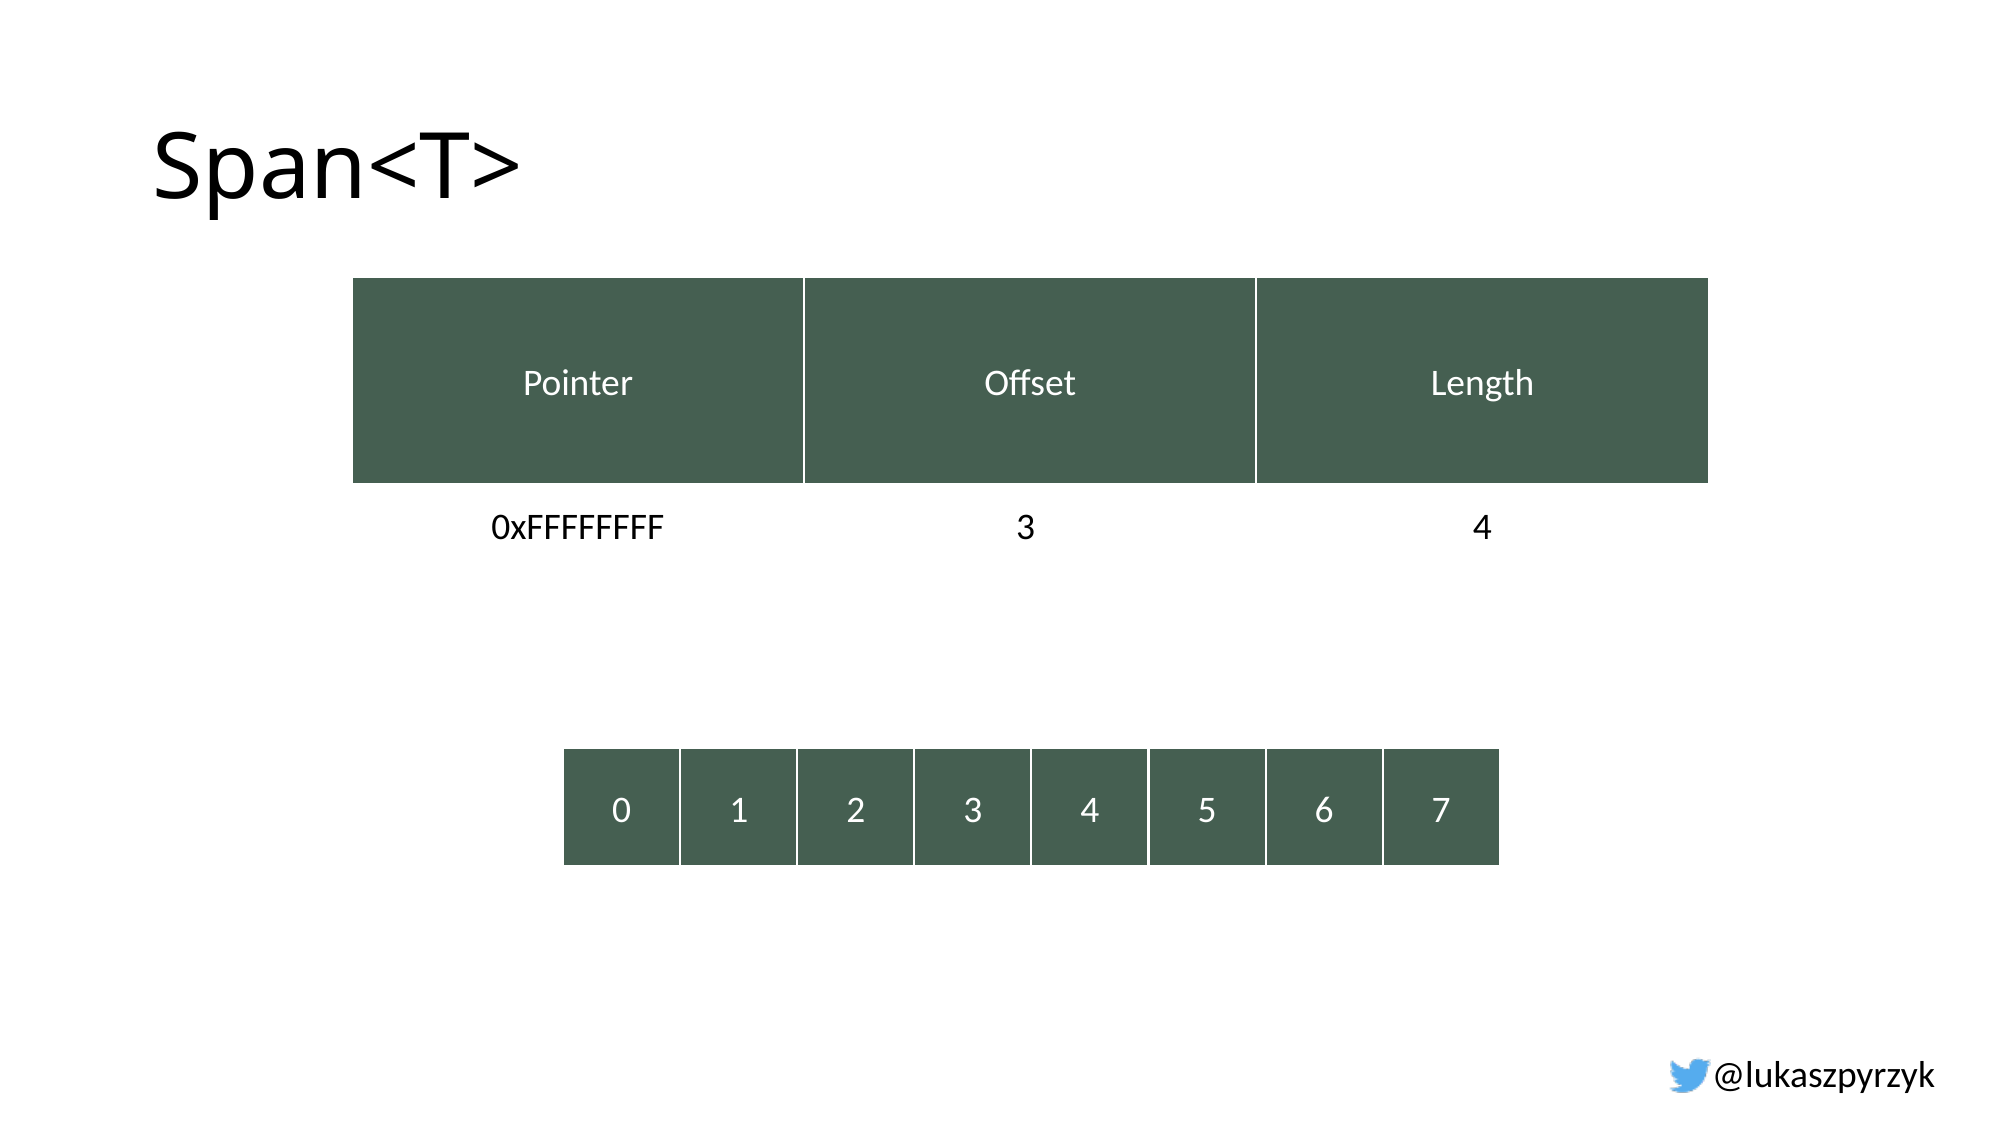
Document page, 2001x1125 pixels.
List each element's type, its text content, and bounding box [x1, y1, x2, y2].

text_box 1 [679, 747, 796, 867]
text_box 7 [1382, 747, 1501, 867]
text_box Length [1255, 276, 1710, 485]
text_box 0xFFFFFFFF [455, 494, 701, 555]
title Span<T> [137, 59, 1863, 278]
text_box 2 [796, 747, 913, 867]
text_box @lukaszpyrzyk [1697, 1042, 1970, 1102]
text_box 3 [902, 494, 1149, 555]
picture [1669, 1054, 1711, 1096]
text_box 0 [562, 747, 679, 867]
text_box Offset [803, 276, 1255, 485]
text_box Pointer [351, 276, 803, 485]
text_box 3 [913, 747, 1030, 867]
text_box 5 [1147, 747, 1265, 867]
text_box 4 [1030, 747, 1147, 867]
text_box 6 [1265, 747, 1382, 867]
text_box 4 [1359, 494, 1606, 555]
